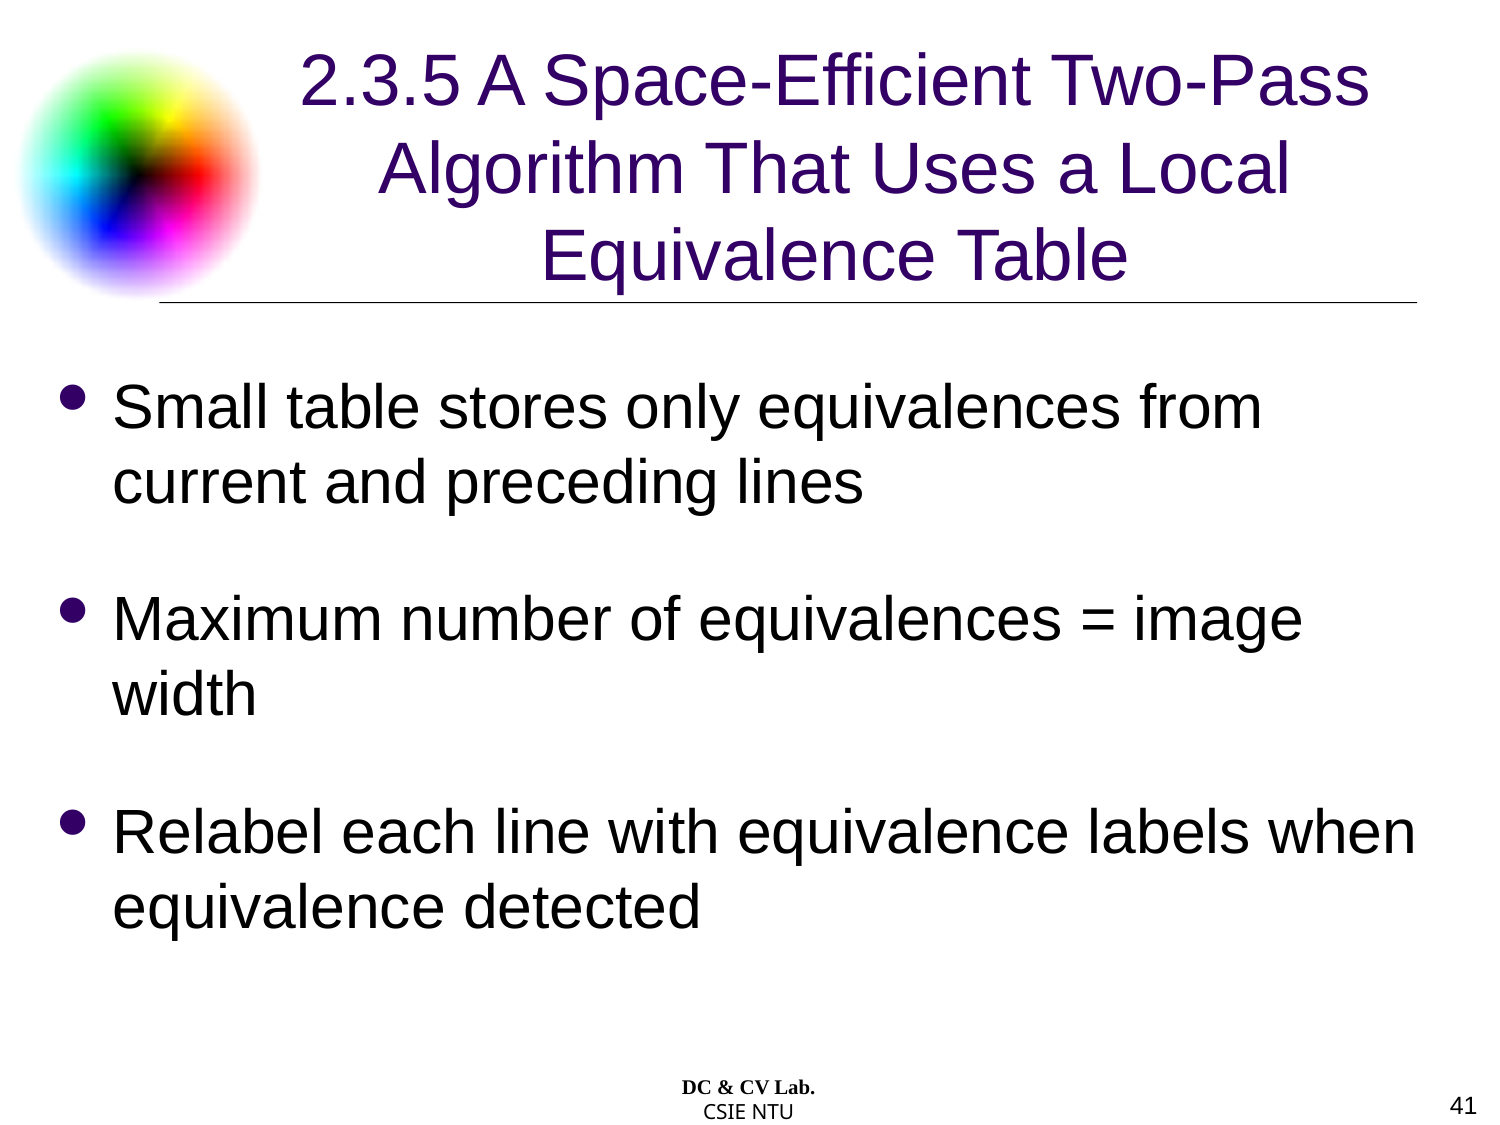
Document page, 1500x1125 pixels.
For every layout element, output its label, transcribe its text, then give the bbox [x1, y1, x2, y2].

text_box 2.3.5 A Space-Efficient Two-Pass Algorithm That Uses a Local Equivalence Table [171, 31, 1500, 303]
text_box 41 [1435, 1082, 1500, 1125]
footer DC & CV Lab. CSIE NTU [510, 1083, 987, 1125]
picture [0, 42, 272, 318]
list Small table stores only equivalences from current and preceding lines Maximum number of equivalences = image width Relabel each line with equivalence labels when equivalence detected [41, 358, 1459, 1083]
